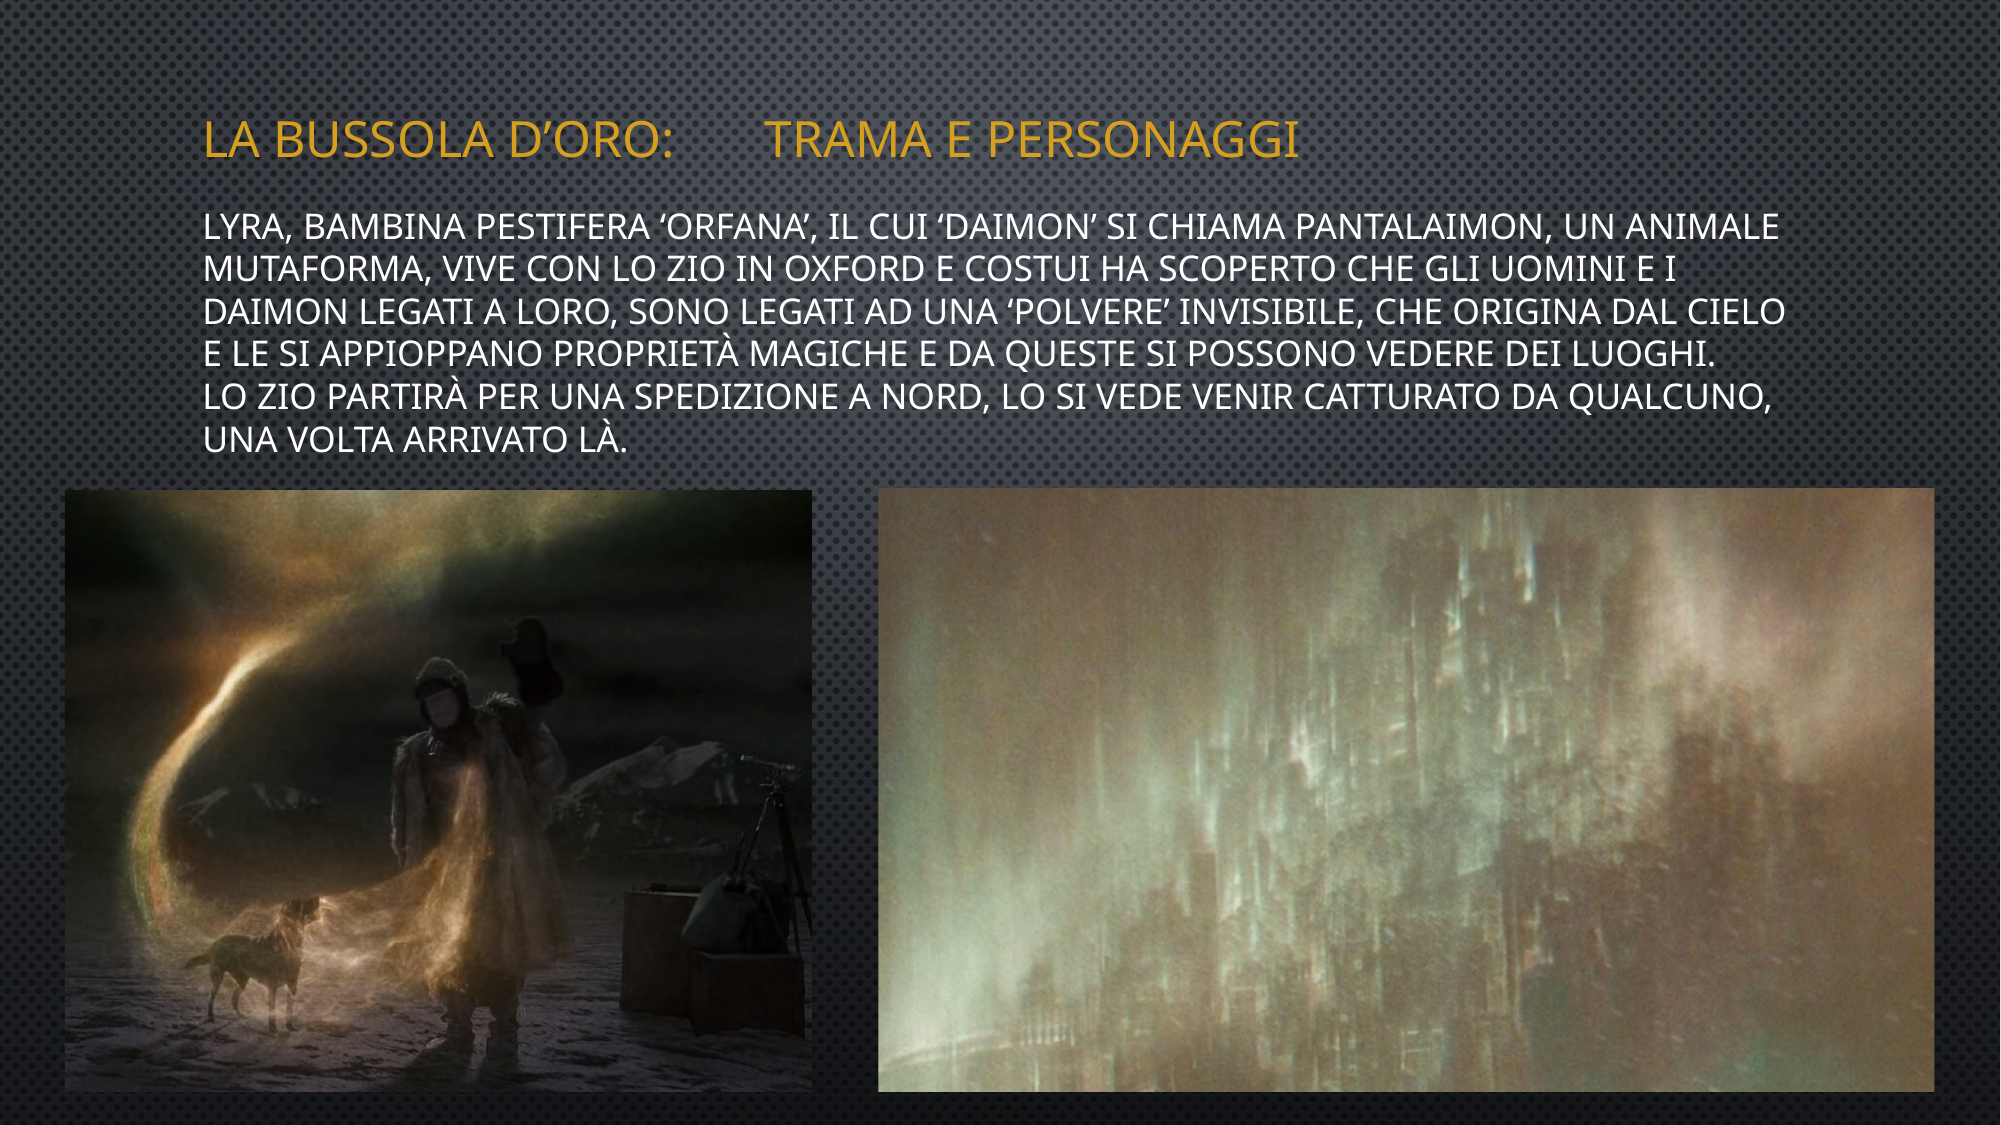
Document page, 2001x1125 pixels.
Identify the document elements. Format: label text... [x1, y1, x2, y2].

picture [64, 487, 813, 1092]
title La Bussola d’oro: Trama e personaggi [187, 99, 1813, 174]
list Lyra, bambina pestifera ‘orfana’, il cui ‘Daimon’ si chiama Pantalaimon, un animale mutaforma, vive con lo zio in Oxford e costui ha scoperto che gli uomini e i Daimon legati a loro, sono legati ad una ‘polvere’ invisibile, che origina dal cielo e le si appioppano proprietà magiche e da queste si possono vedere dei luoghi. Lo zio partirà per una spedizione a Nord, lo si vede venir catturato da qualcuno, una volta arrivato là. [187, 174, 1813, 489]
picture [878, 487, 1935, 1092]
